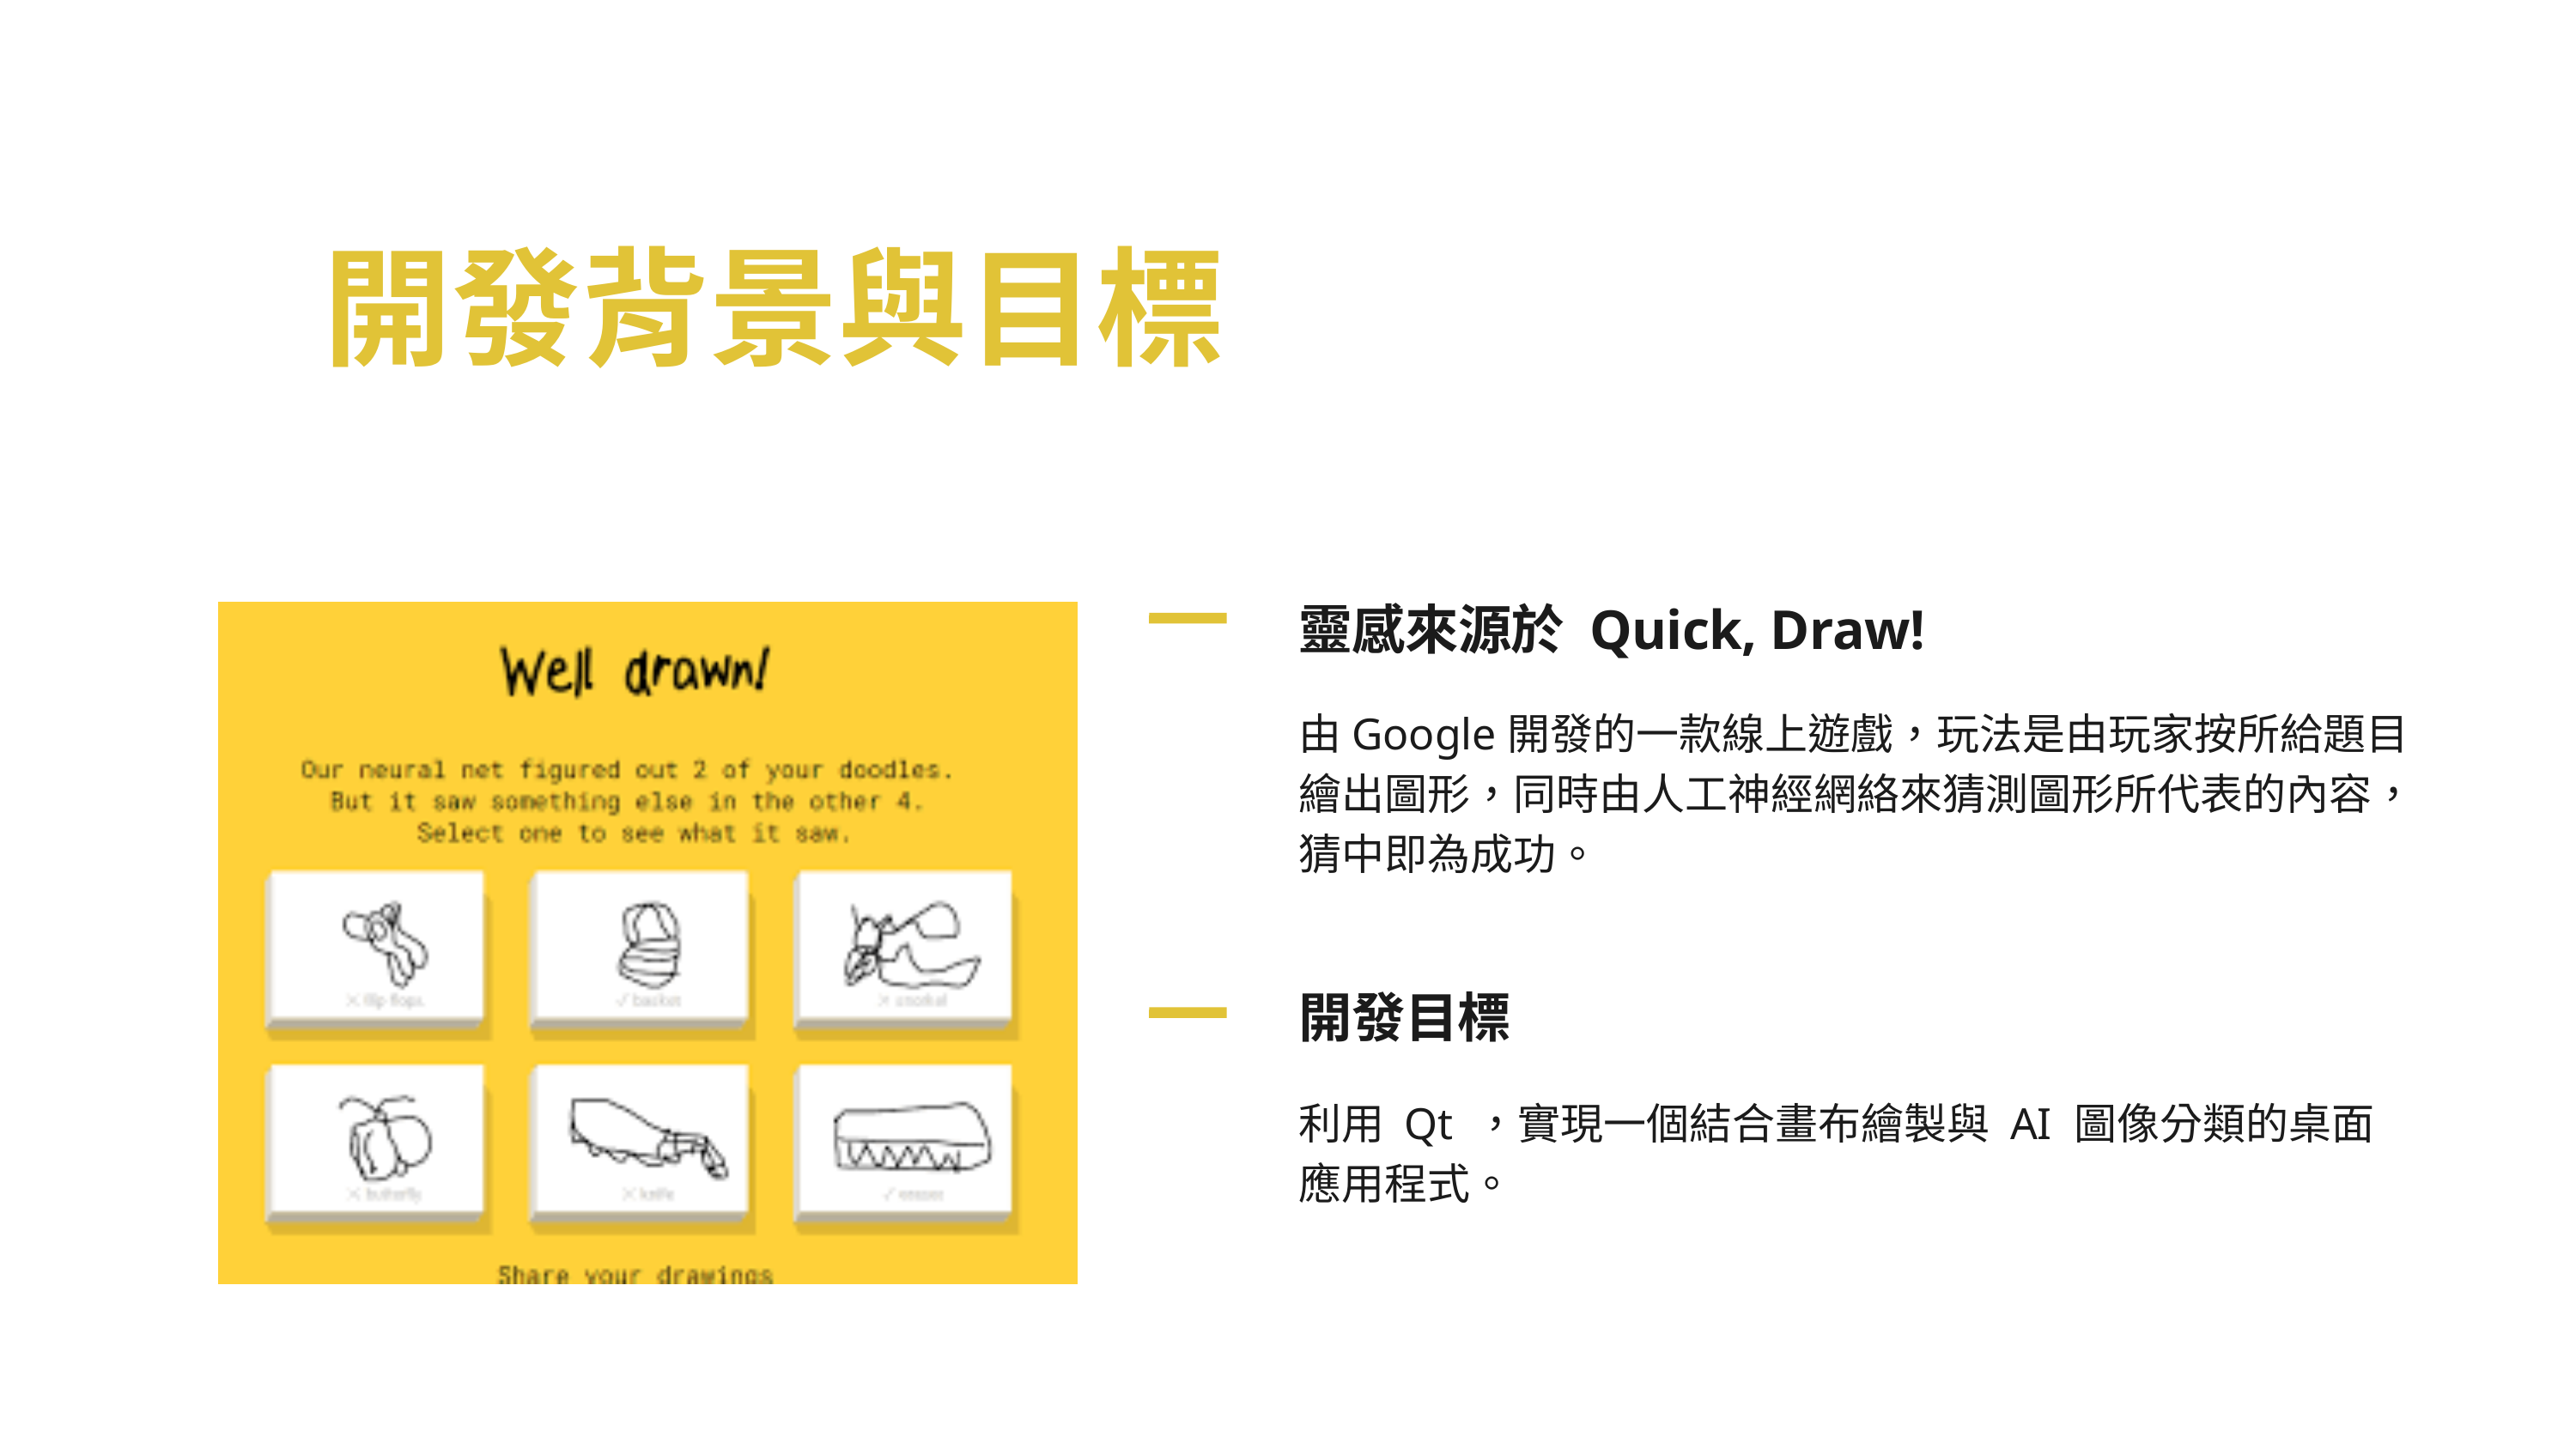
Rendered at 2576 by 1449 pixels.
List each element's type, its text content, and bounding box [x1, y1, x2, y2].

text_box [1298, 595, 2413, 822]
picture [218, 602, 1078, 1284]
text_box 開發背景與目標 [323, 227, 1881, 382]
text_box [1298, 984, 2413, 1208]
